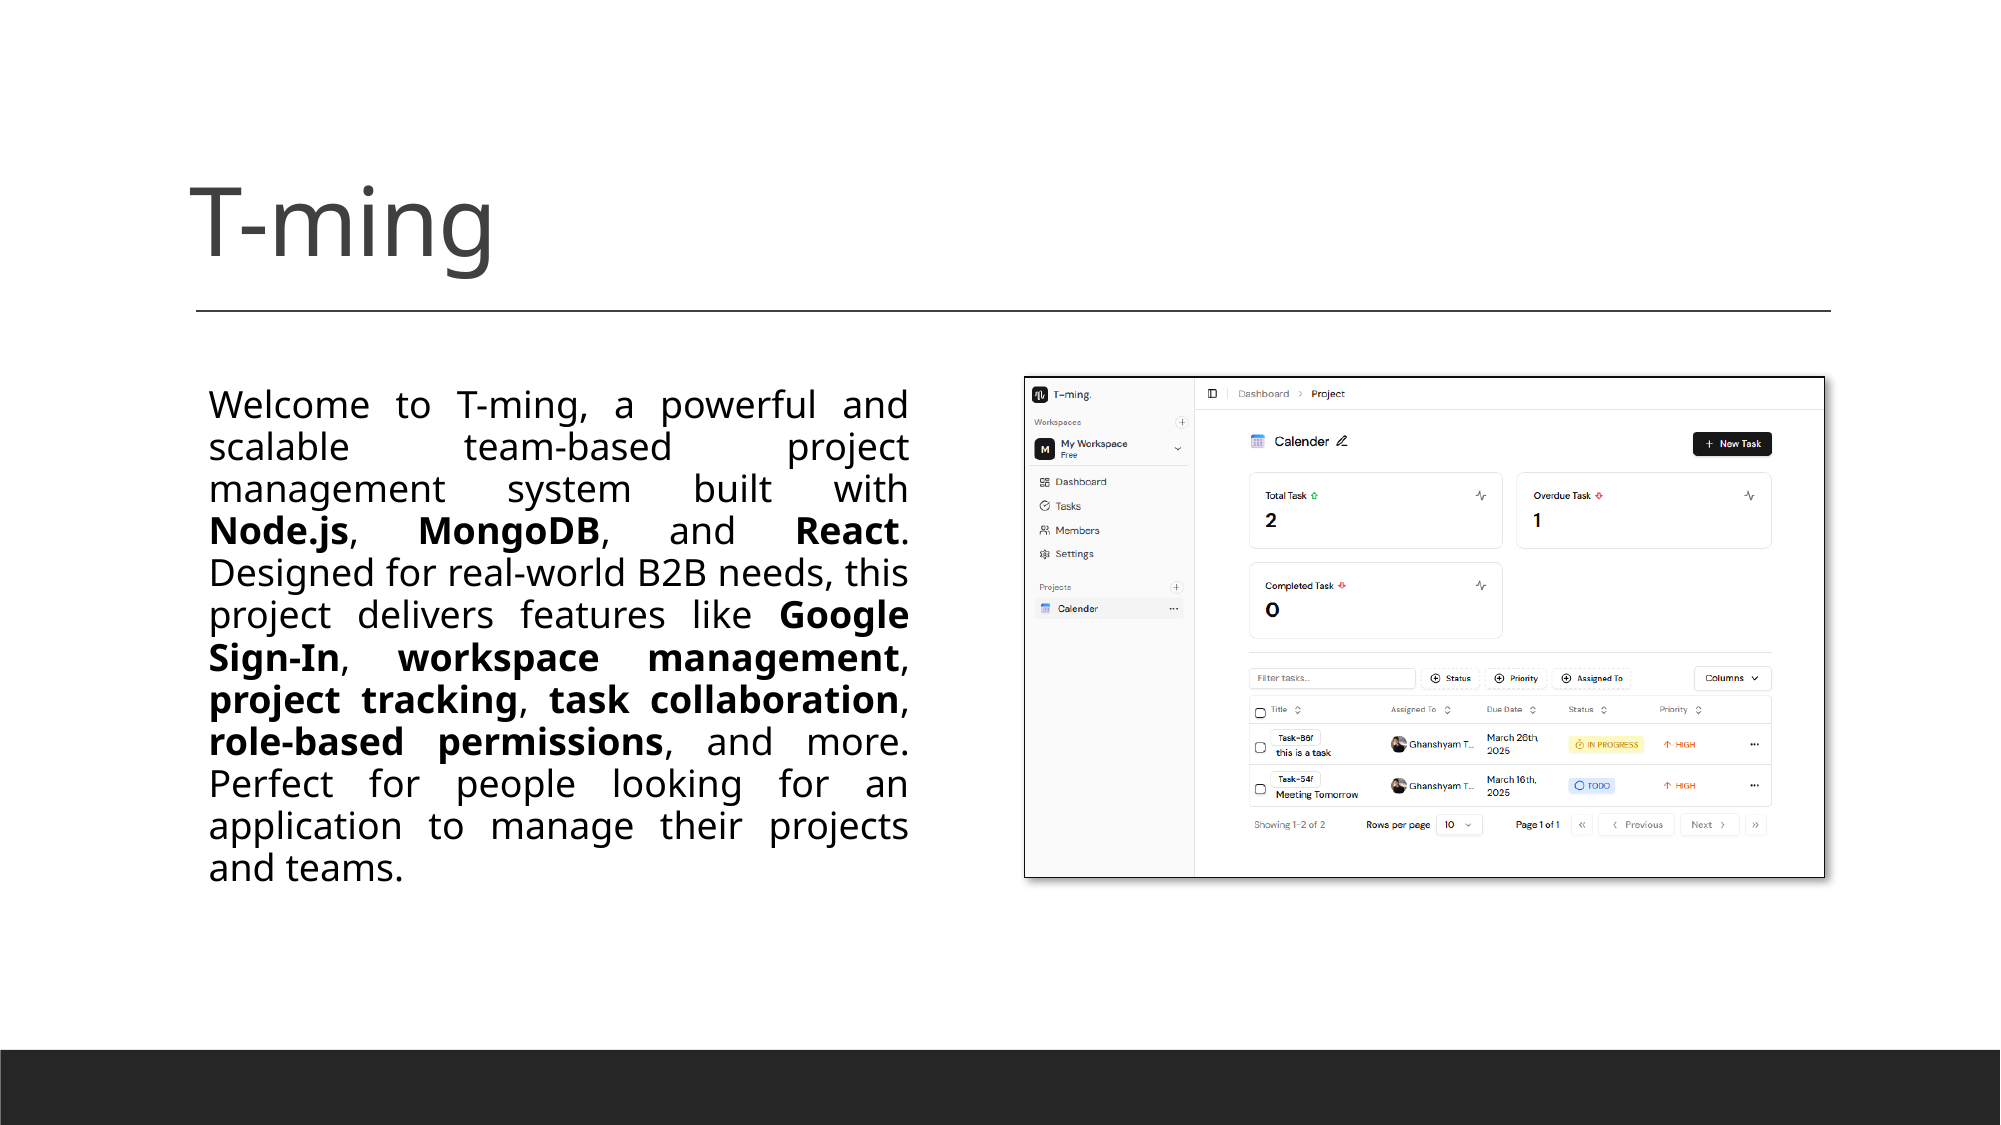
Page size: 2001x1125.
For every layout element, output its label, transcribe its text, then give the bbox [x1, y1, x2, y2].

picture [1023, 375, 1826, 878]
text_box Welcome to T-ming, a powerful and scalable team-based project management system built with Node.js, MongoDB, and React. Designed for real-world B2B needs, this project delivers features like Google Sign-In, workspace management, project tracking, task collaboration, role-based permissions, and more. Perfect for people looking for an application to manage their projects and teams. [193, 376, 925, 897]
title T-ming [174, 160, 1825, 285]
